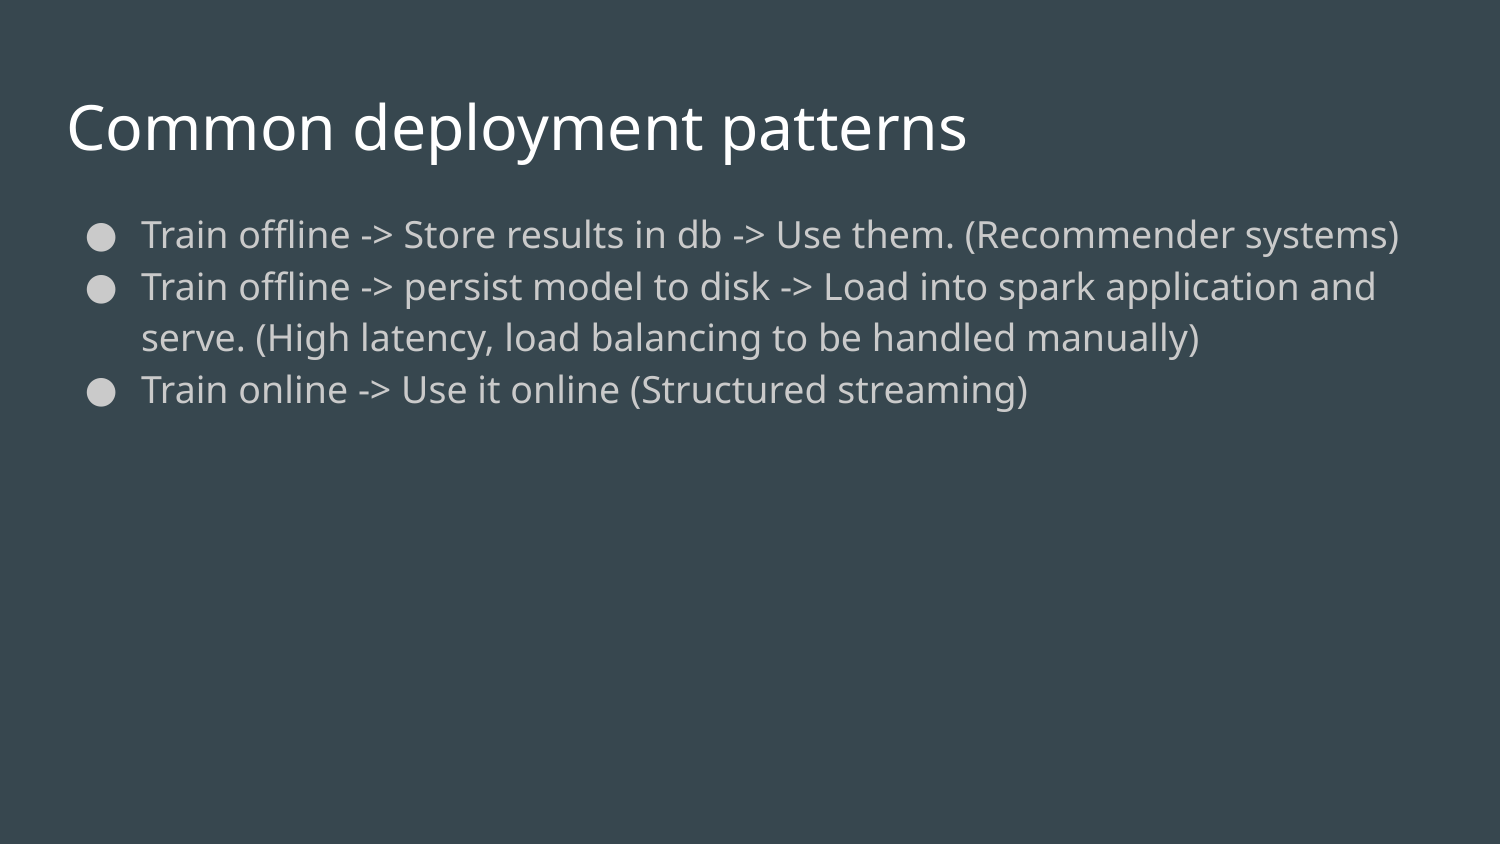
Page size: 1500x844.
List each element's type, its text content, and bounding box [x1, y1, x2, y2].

list Train offline -> Store results in db -> Use them. (Recommender systems) Train offline -> persist model to disk -> Load into spark application and serve. (High latency, load balancing to be handled manually) Train online -> Use it online (Structured streaming) [51, 189, 1449, 750]
title Common deployment patterns [51, 72, 1449, 167]
